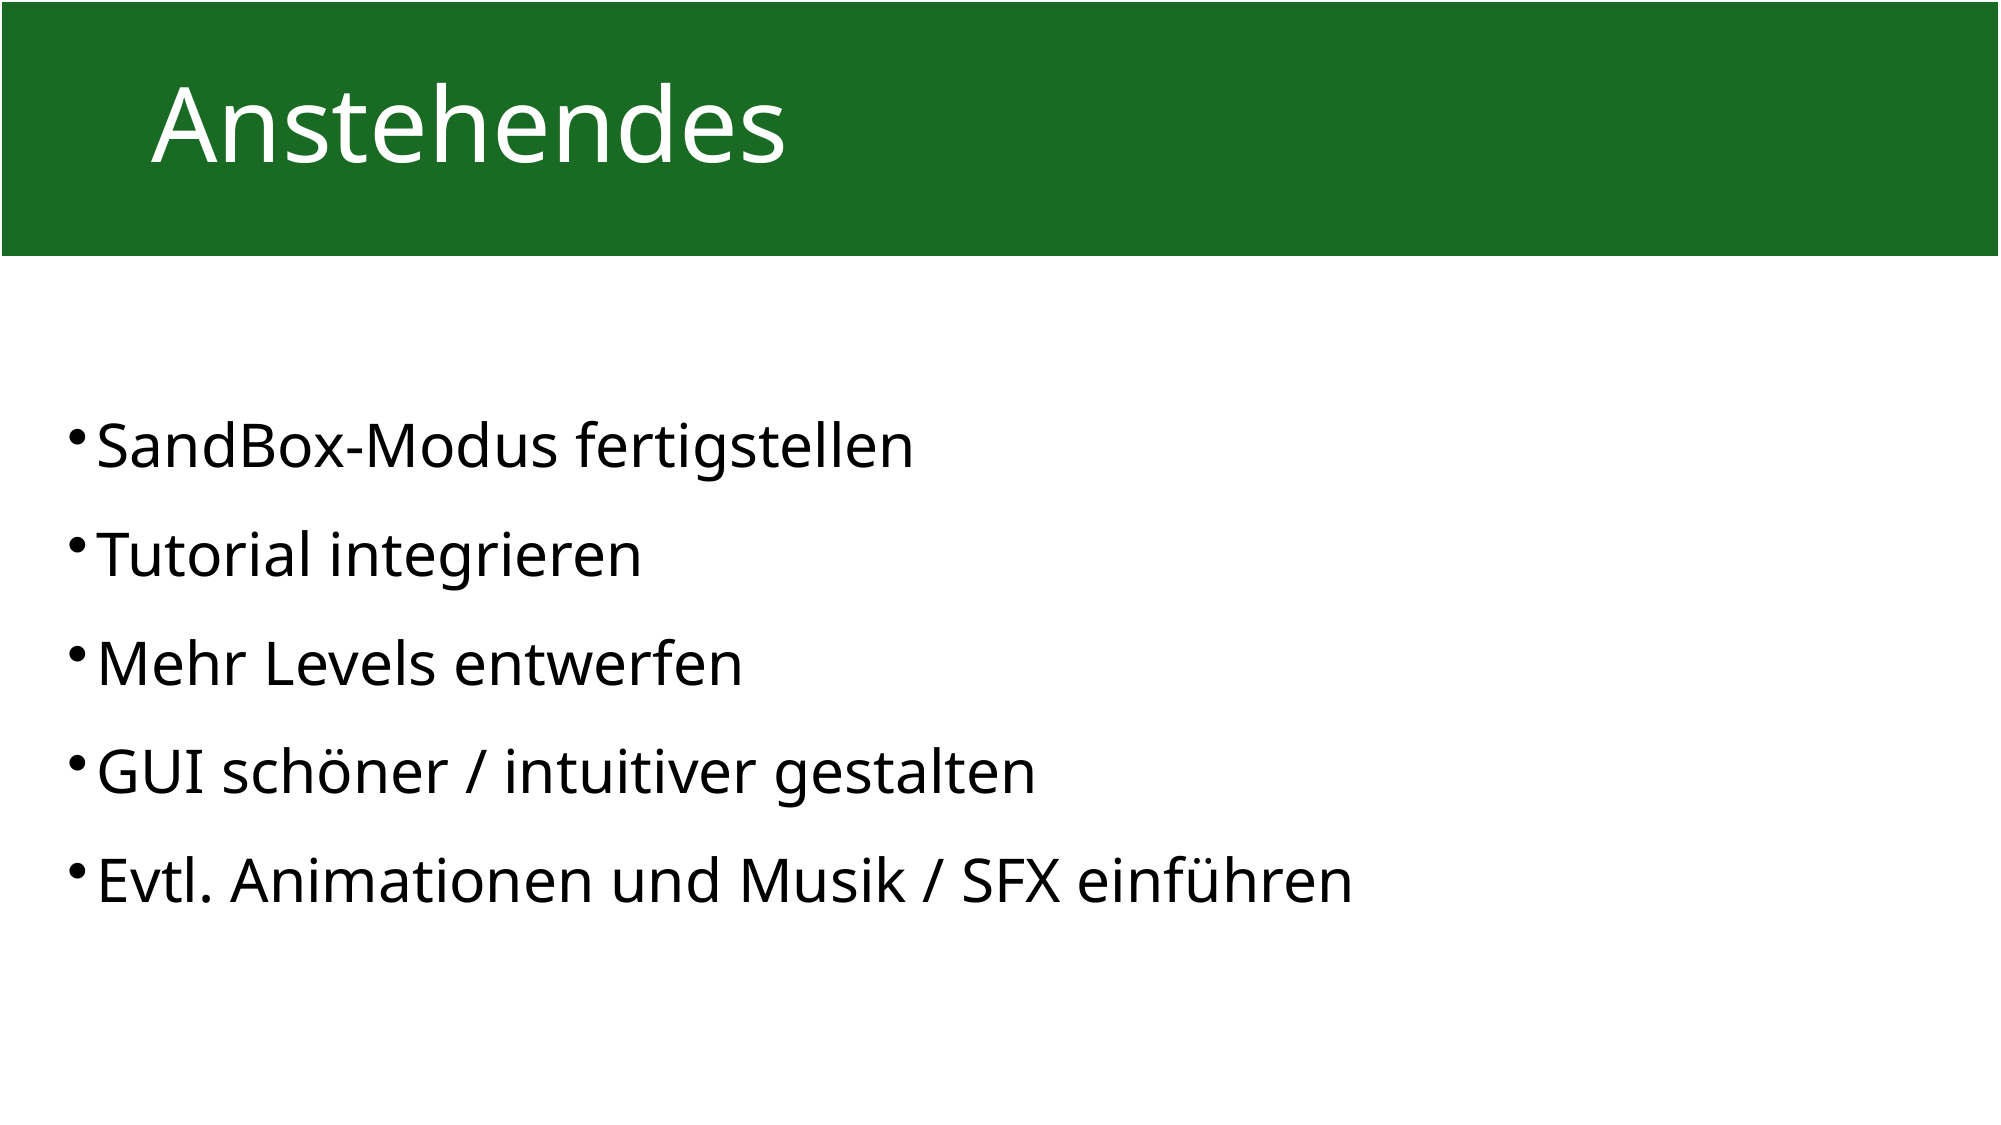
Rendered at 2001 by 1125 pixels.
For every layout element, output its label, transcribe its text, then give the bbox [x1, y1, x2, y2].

text_box SandBox-Modus fertigstellen Tutorial integrieren Mehr Levels entwerfen GUI schöner / intuitiver gestalten Evtl. Animationen und Musik / SFX einführen [59, 364, 1364, 923]
text_box [0, 0, 2000, 259]
title Anstehendes [142, 29, 1857, 229]
